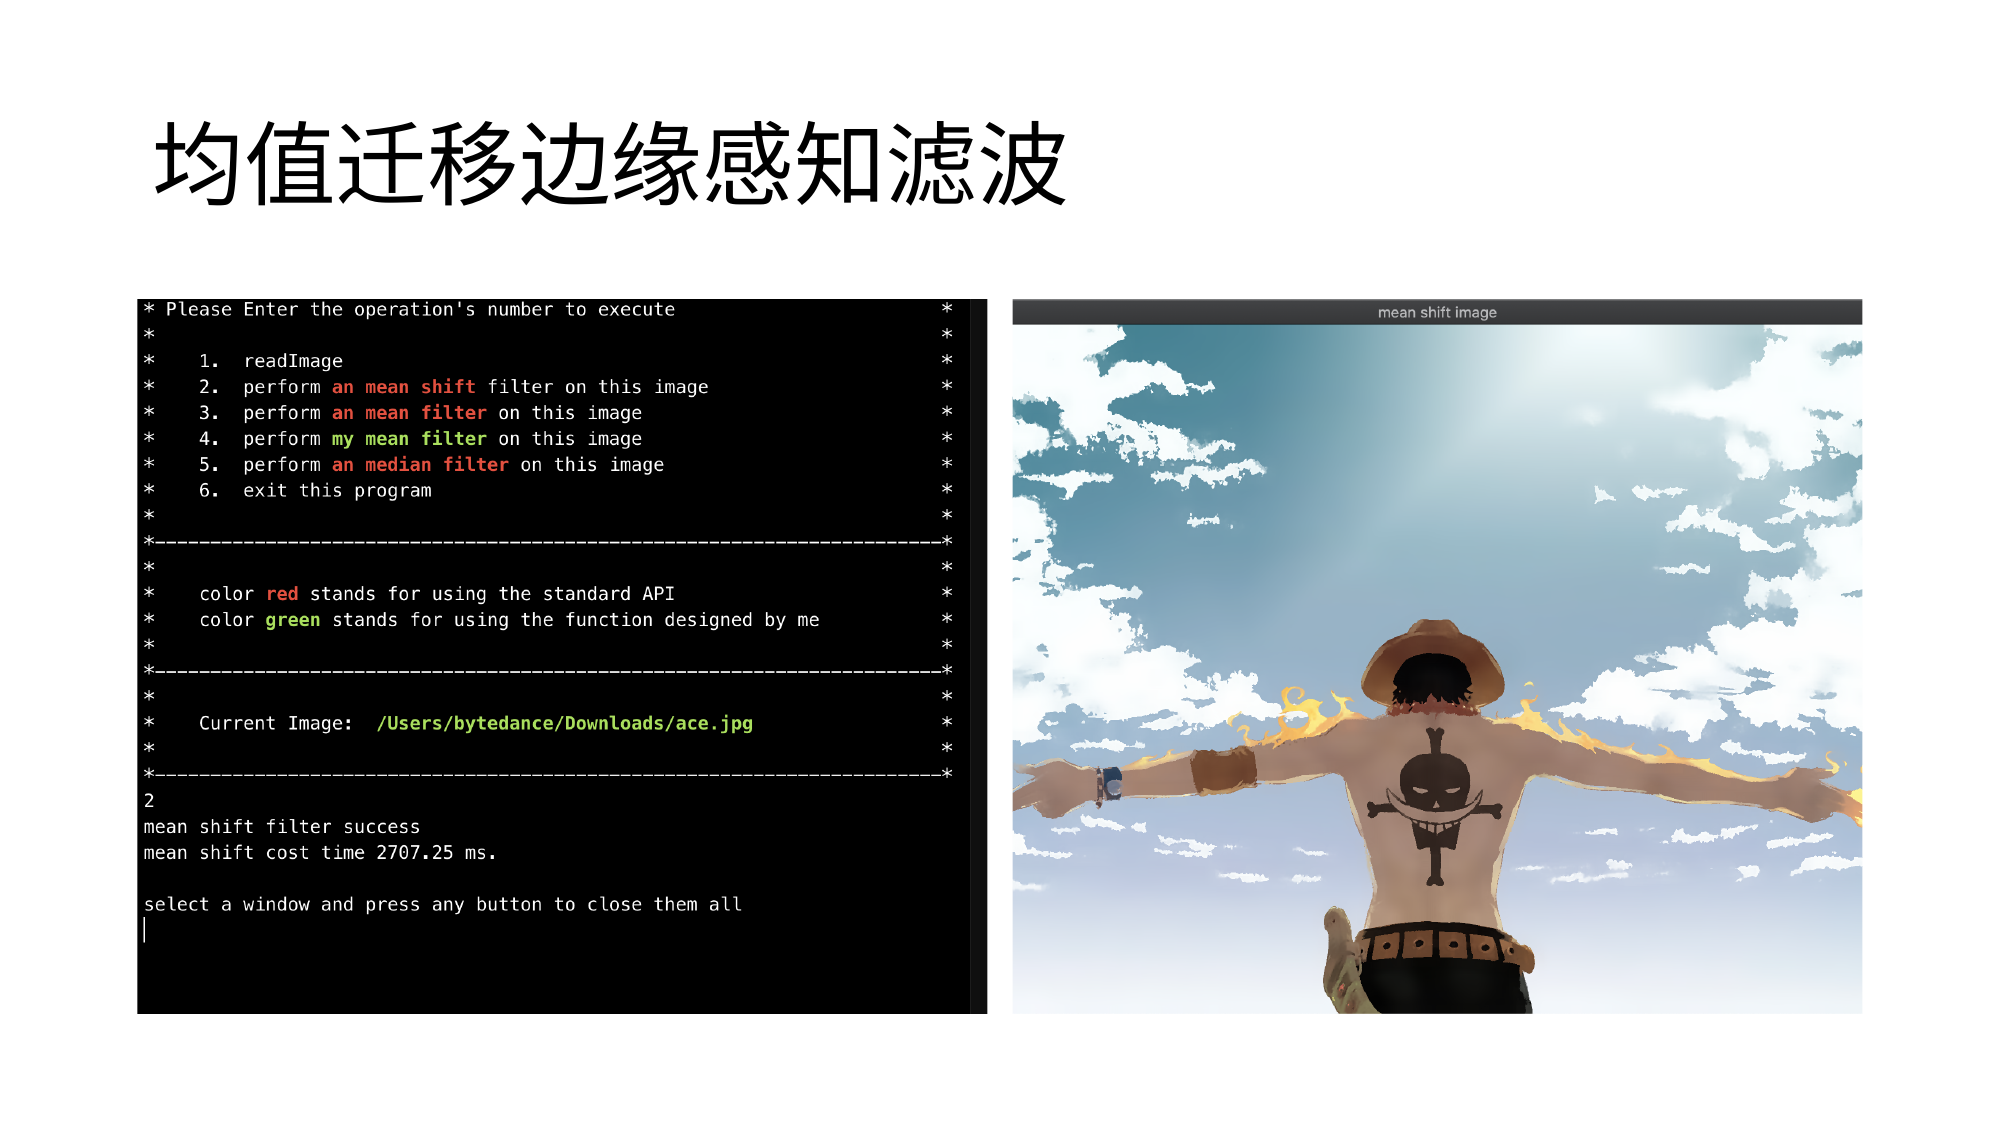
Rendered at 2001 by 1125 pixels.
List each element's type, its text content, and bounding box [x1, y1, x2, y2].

title 均值迁移边缘感知滤波 [137, 59, 1863, 278]
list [1012, 299, 1863, 1014]
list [137, 299, 988, 1014]
